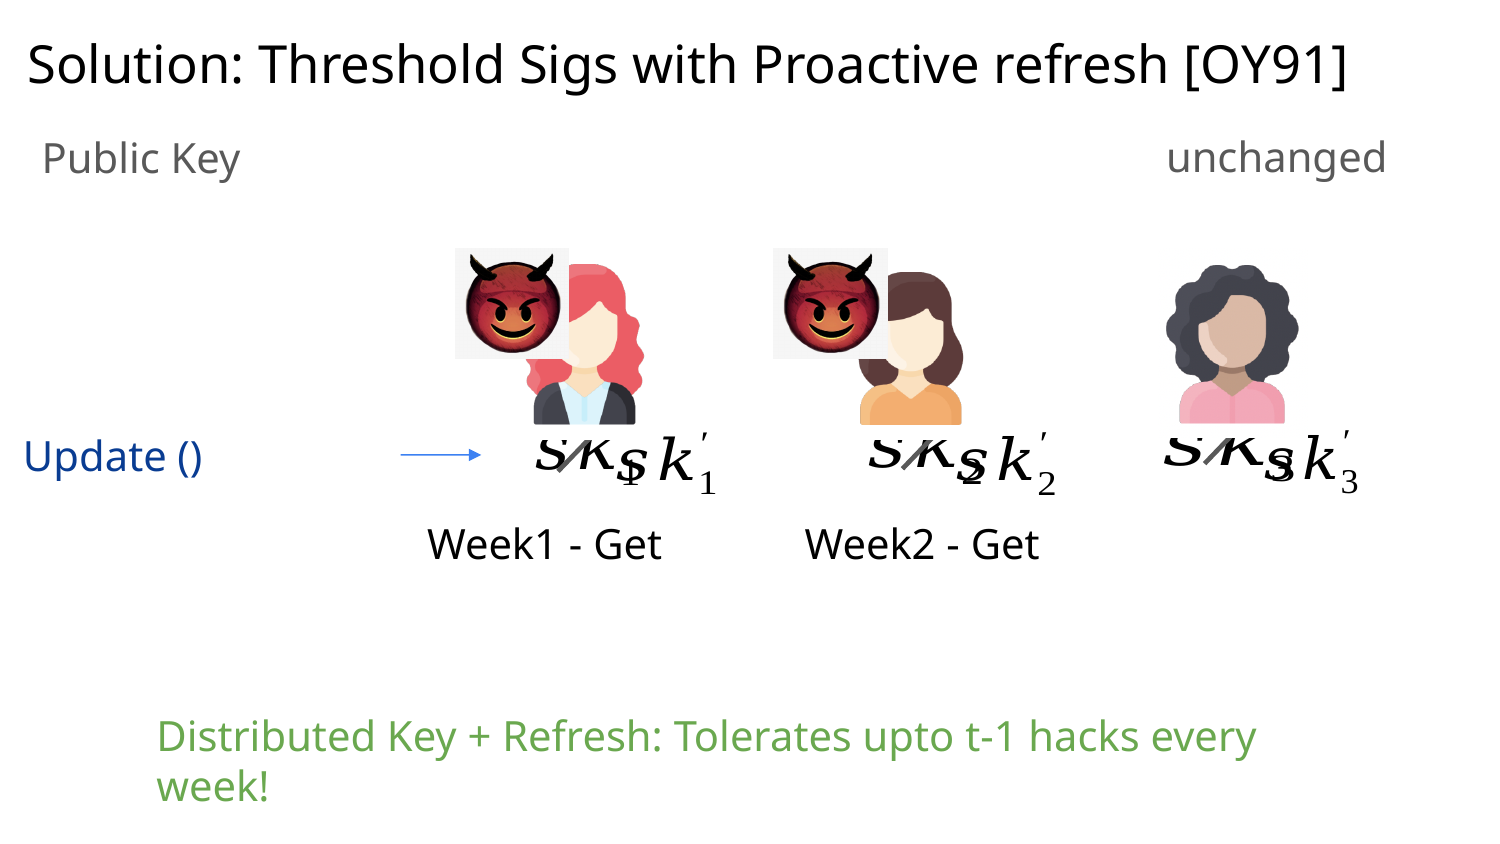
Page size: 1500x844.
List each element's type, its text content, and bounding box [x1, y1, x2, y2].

text_box Distributed Key + Refresh: Tolerates upto t-1 hacks every week! [141, 694, 1355, 825]
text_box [557, 449, 593, 472]
picture [1158, 248, 1308, 439]
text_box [902, 449, 937, 470]
title Solution: Threshold Sigs with Proactive refresh [OY91] [12, 16, 1411, 111]
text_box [1204, 448, 1239, 464]
picture [454, 248, 655, 440]
picture [773, 248, 977, 440]
